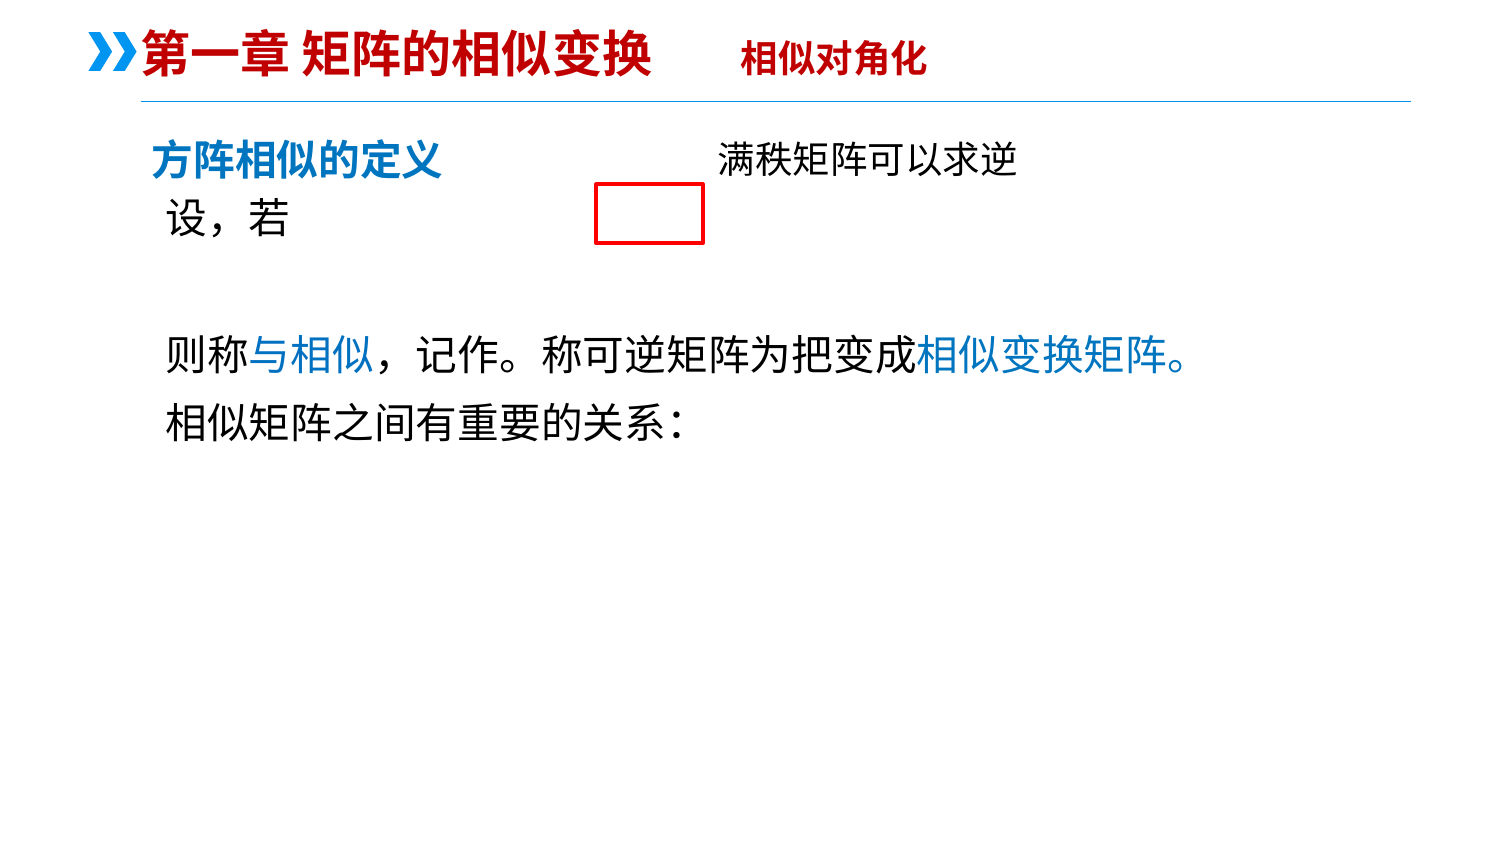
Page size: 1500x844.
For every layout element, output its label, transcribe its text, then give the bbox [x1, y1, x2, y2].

text_box 方阵相似的定义 [136, 126, 1412, 192]
text_box 第一章 矩阵的相似变换 相似对角化 [140, 20, 1341, 84]
text_box [594, 182, 705, 245]
text_box [86, 30, 114, 73]
text_box 满秩矩阵可以求逆 [702, 128, 1105, 189]
text_box [111, 30, 139, 73]
